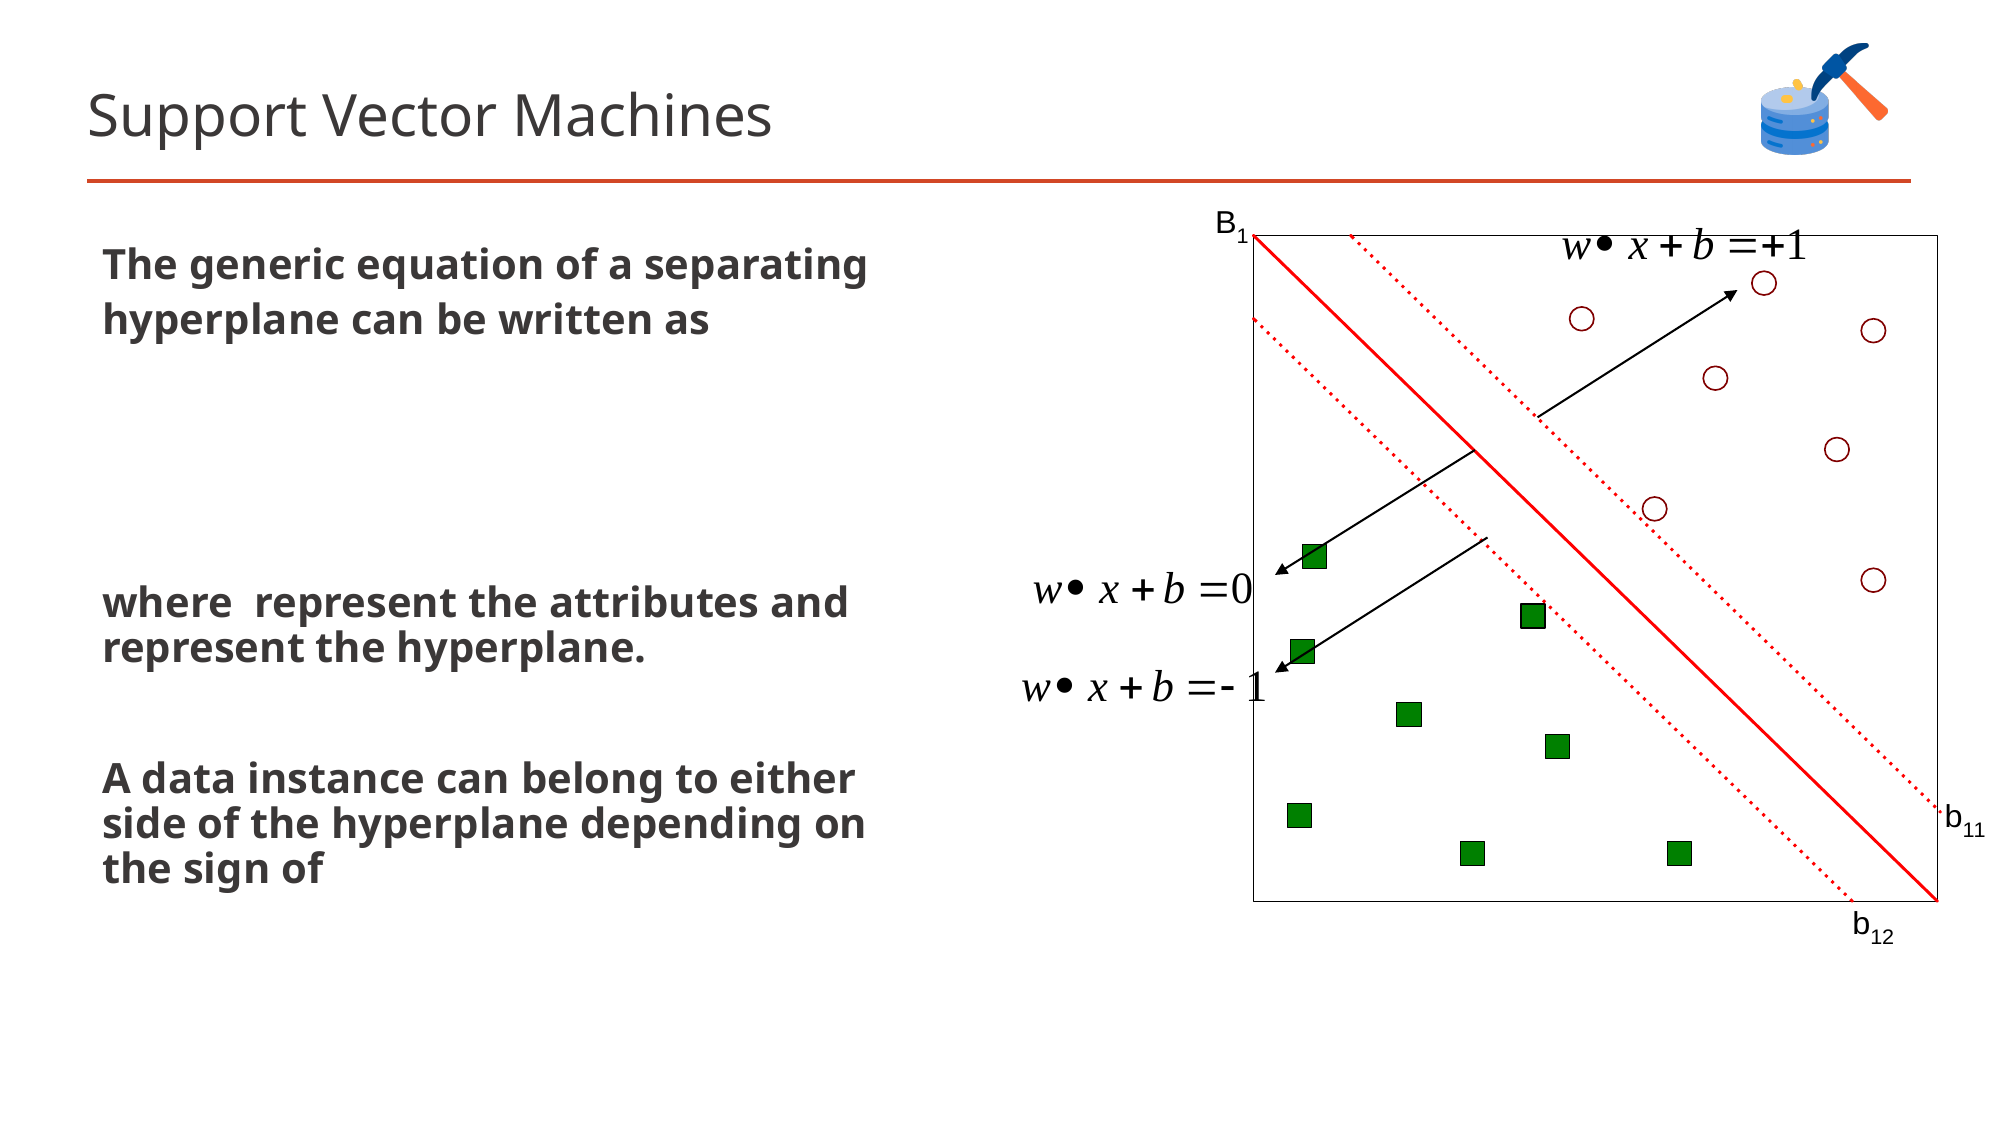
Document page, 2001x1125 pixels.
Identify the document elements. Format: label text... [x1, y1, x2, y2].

title Support Vector Machines [72, 70, 1912, 163]
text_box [1553, 218, 1812, 271]
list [1199, 197, 2000, 953]
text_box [1013, 660, 1272, 713]
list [1024, 562, 1199, 615]
picture [1761, 35, 1888, 70]
